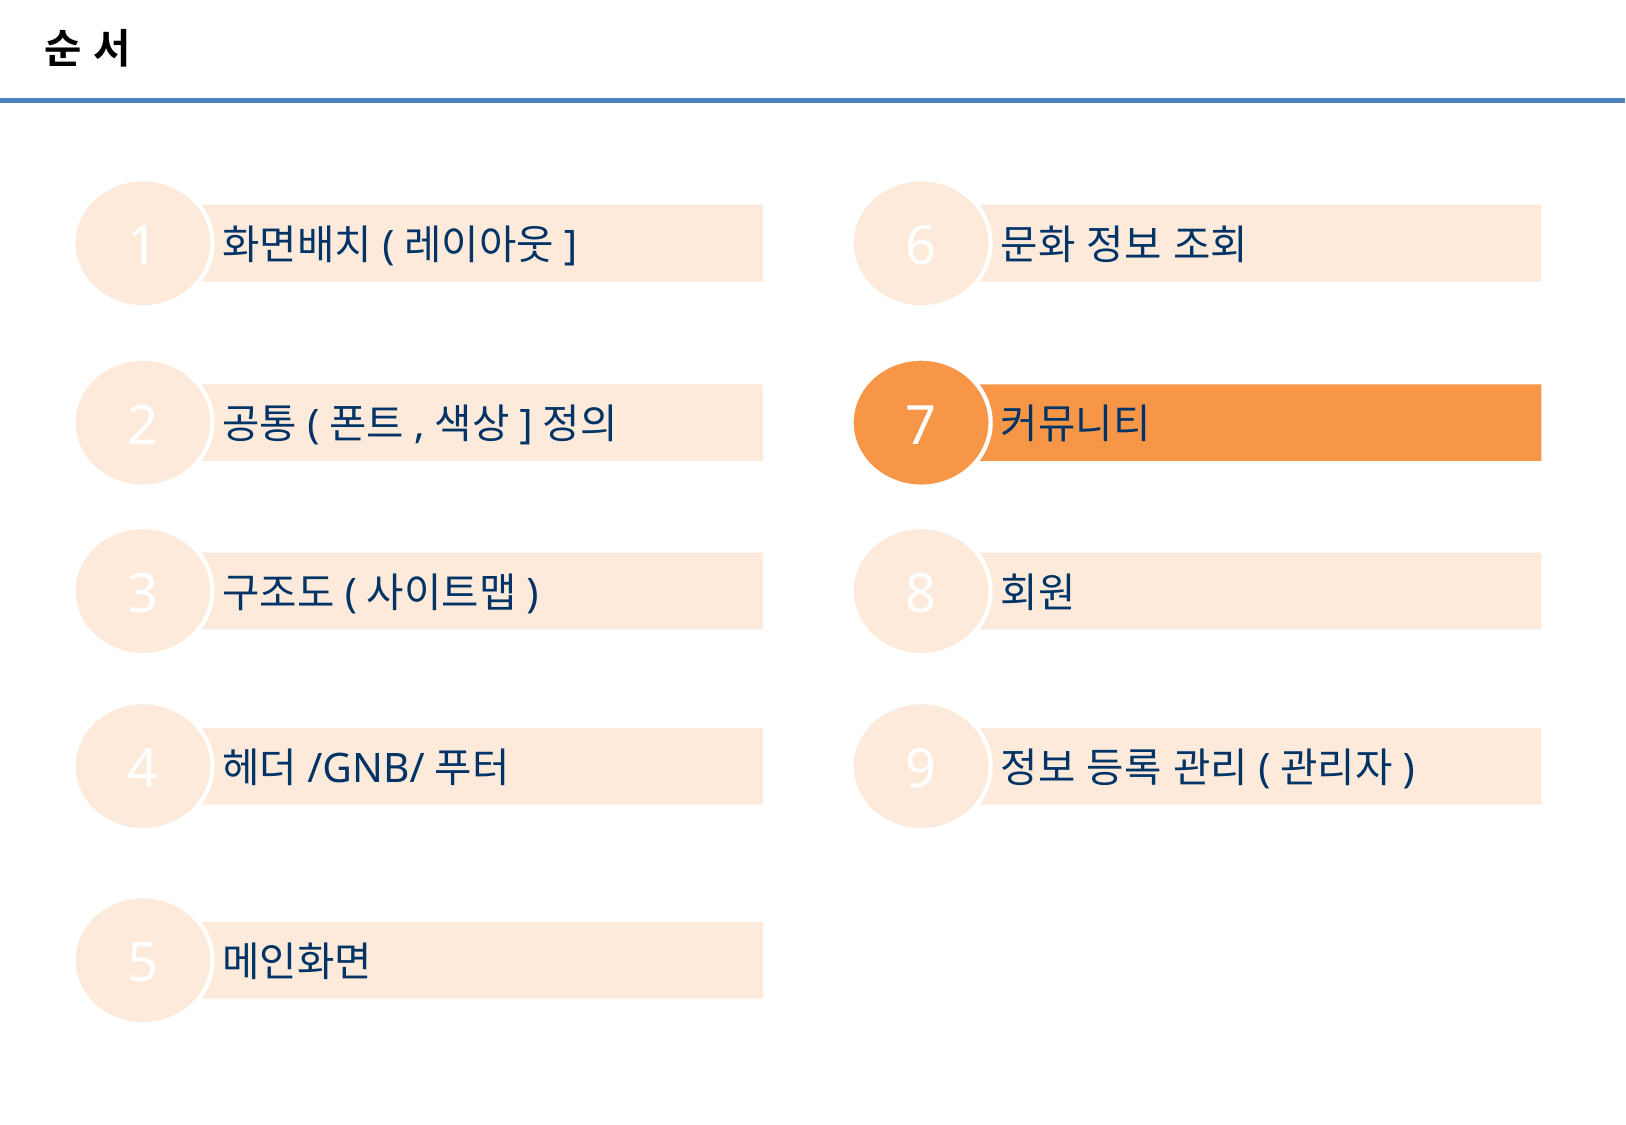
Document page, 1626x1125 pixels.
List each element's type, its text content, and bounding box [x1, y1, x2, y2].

title 순 서 [44, 0, 1108, 102]
text_box 4 [73, 702, 213, 831]
text_box 2 [73, 358, 213, 487]
text_box 문화 정보 조회 [977, 204, 1542, 282]
text_box 공통(폰트,색상]정의 [200, 384, 764, 461]
text_box 커뮤니티 [978, 384, 1542, 461]
text_box 헤더/GNB/푸터 [199, 727, 764, 805]
text_box 7 [851, 358, 991, 487]
text_box 6 [851, 179, 991, 308]
text_box 5 [73, 896, 213, 1025]
text_box 1 [73, 179, 213, 308]
text_box 메인화면 [199, 921, 764, 999]
text_box 8 [851, 527, 991, 656]
text_box 화면배치(레이아웃] [199, 204, 764, 282]
text_box 회원 [978, 552, 1542, 630]
text_box 9 [851, 702, 991, 831]
text_box 정보 등록 관리(관리자) [977, 727, 1542, 805]
text_box 3 [73, 527, 213, 656]
text_box 구조도(사이트맵) [199, 552, 764, 630]
